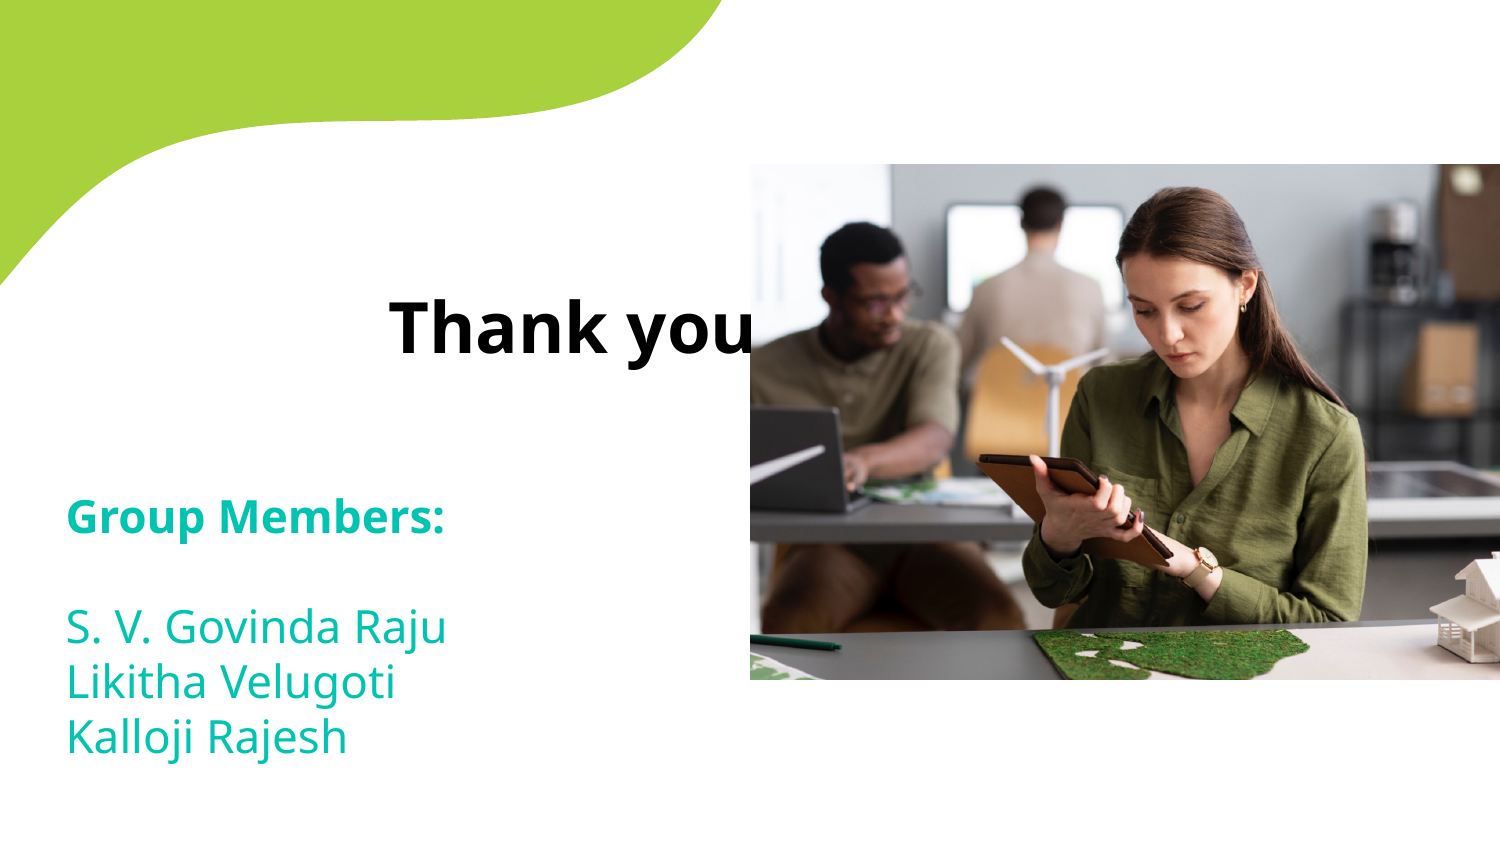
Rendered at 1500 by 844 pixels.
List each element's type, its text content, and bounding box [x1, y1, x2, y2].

picture [749, 163, 1500, 680]
title Thank you [373, 267, 744, 477]
title Group Members: S. V. Govinda Raju Likitha Velugoti Kalloji Rajesh [26, 476, 694, 844]
